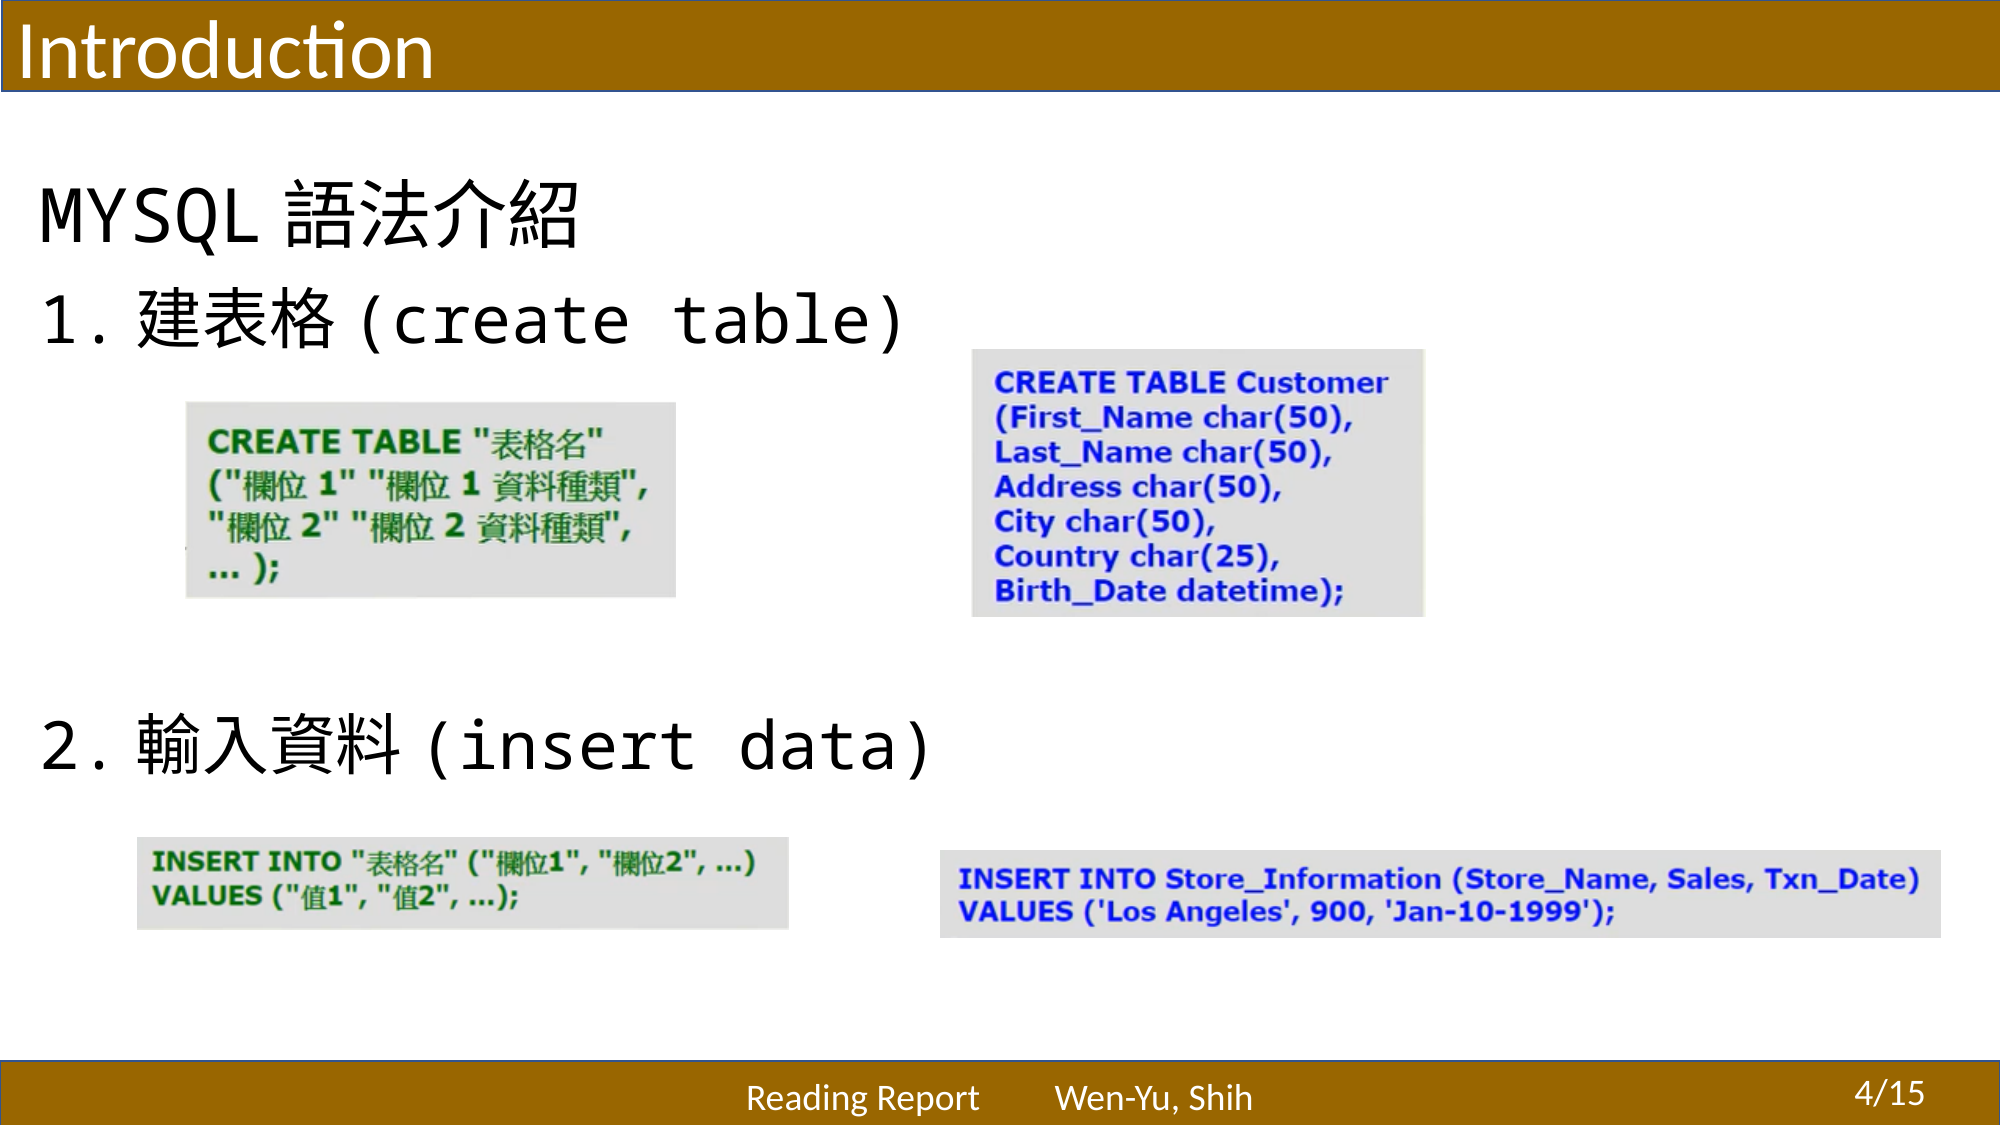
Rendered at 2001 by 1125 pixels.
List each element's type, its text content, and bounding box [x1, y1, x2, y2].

picture [940, 850, 1941, 938]
picture [137, 837, 789, 930]
text_box 1.建表格(create table) [24, 269, 1914, 455]
text_box Introduction [1, 0, 2000, 92]
text_box Reading Report Wen-Yu, Shih [0, 1060, 2000, 1125]
picture [185, 401, 676, 599]
slide_number 4/15 [1490, 1060, 1941, 1121]
picture [970, 349, 1426, 617]
text_box 2.輸入資料(insert data) [24, 695, 1914, 881]
text_box MYSQL語法介紹 [24, 160, 1914, 269]
